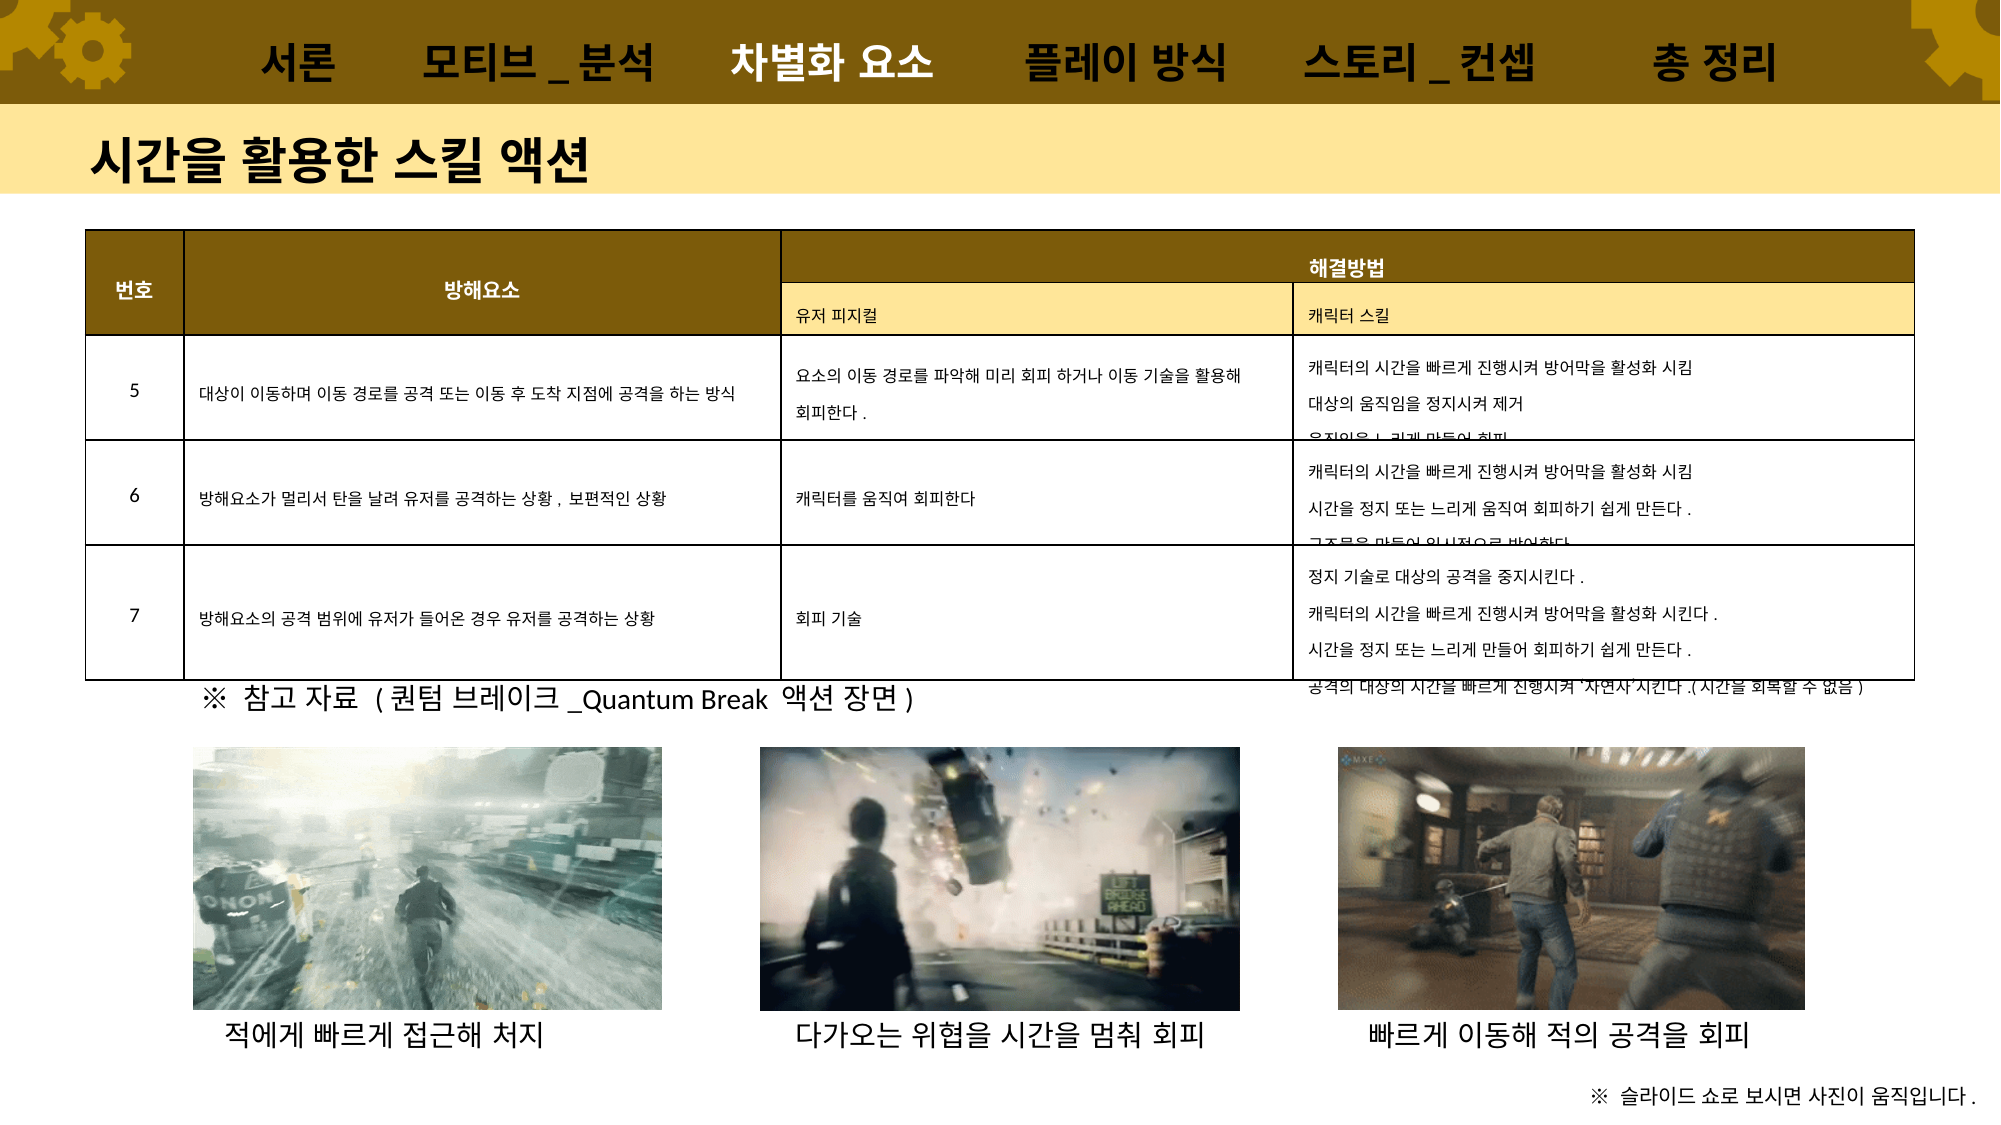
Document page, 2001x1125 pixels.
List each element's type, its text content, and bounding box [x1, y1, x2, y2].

table_cell 캐릭터 스킬 [1294, 283, 1914, 334]
text_box 적에게 빠르게 접근해 처지 [209, 1010, 562, 1060]
title 시간을 활용한 스킬 액션 [75, 105, 1800, 184]
text_box ※ 슬라이드 쇼로 보시면 사진이 움직입니다. [1574, 1076, 1992, 1117]
table_header 해결방법 [782, 231, 1914, 282]
table_cell 5 [86, 336, 183, 439]
text_box 빠르게 이동해 적의 공격을 회피 [1353, 1010, 1768, 1060]
text_box ※ 참고 자료 (퀀텀 브레이크_Quantum Break 액션 장면) [185, 672, 929, 723]
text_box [161, 7, 1853, 91]
table_cell 대상이 이동하며 이동 경로를 공격 또는 이동 후 도착 지점에 공격을 하는 방식 [185, 336, 780, 439]
table_cell 회피 기술 [782, 546, 1292, 679]
table_header 방해요소 [185, 231, 780, 334]
picture [760, 747, 1240, 1011]
table_cell 6 [86, 441, 183, 544]
table_cell 요소의 이동 경로를 파악해 미리 회피 하거나 이동 기술을 활용해 회피한다. [782, 336, 1292, 439]
table_cell 유저 피지컬 [782, 283, 1292, 334]
table_cell 7 [86, 546, 183, 679]
picture [193, 747, 662, 1010]
table_header 번호 [86, 231, 183, 334]
table_cell 정지 기술로 대상의 공격을 중지시킨다. 캐릭터의 시간을 빠르게 진행시켜 방어막을 활성화 시킨다. 시간을 정지 또는 느리게 만들어 회피하기 쉽게 만든다. 공격의 대상의 시간을 빠르게 진행시켜 ‘자연사’시킨다.(시간을 회복할 수 없음) [1294, 546, 1914, 679]
table_cell 방해요소의 공격 범위에 유저가 들어온 경우 유저를 공격하는 상황 [185, 546, 780, 672]
table_cell 캐릭터의 시간을 빠르게 진행시켜 방어막을 활성화 시킴 시간을 정지 또는 느리게 움직여 회피하기 쉽게 만든다. 구조물을 만들어 일시적으로 방어한다. [1294, 441, 1914, 544]
table_cell 캐릭터를 움직여 회피한다 [782, 441, 1292, 544]
picture [1338, 747, 1805, 1010]
table_cell 방해요소가 멀리서 탄을 날려 유저를 공격하는 상황, 보편적인 상황 [185, 441, 780, 544]
text_box 다가오는 위협을 시간을 멈춰 회피 [780, 1011, 1222, 1060]
table_cell 캐릭터의 시간을 빠르게 진행시켜 방어막을 활성화 시킴 대상의 움직임을 정지시켜 제거 움직임을 느리게 만들어 회피 [1294, 336, 1914, 439]
